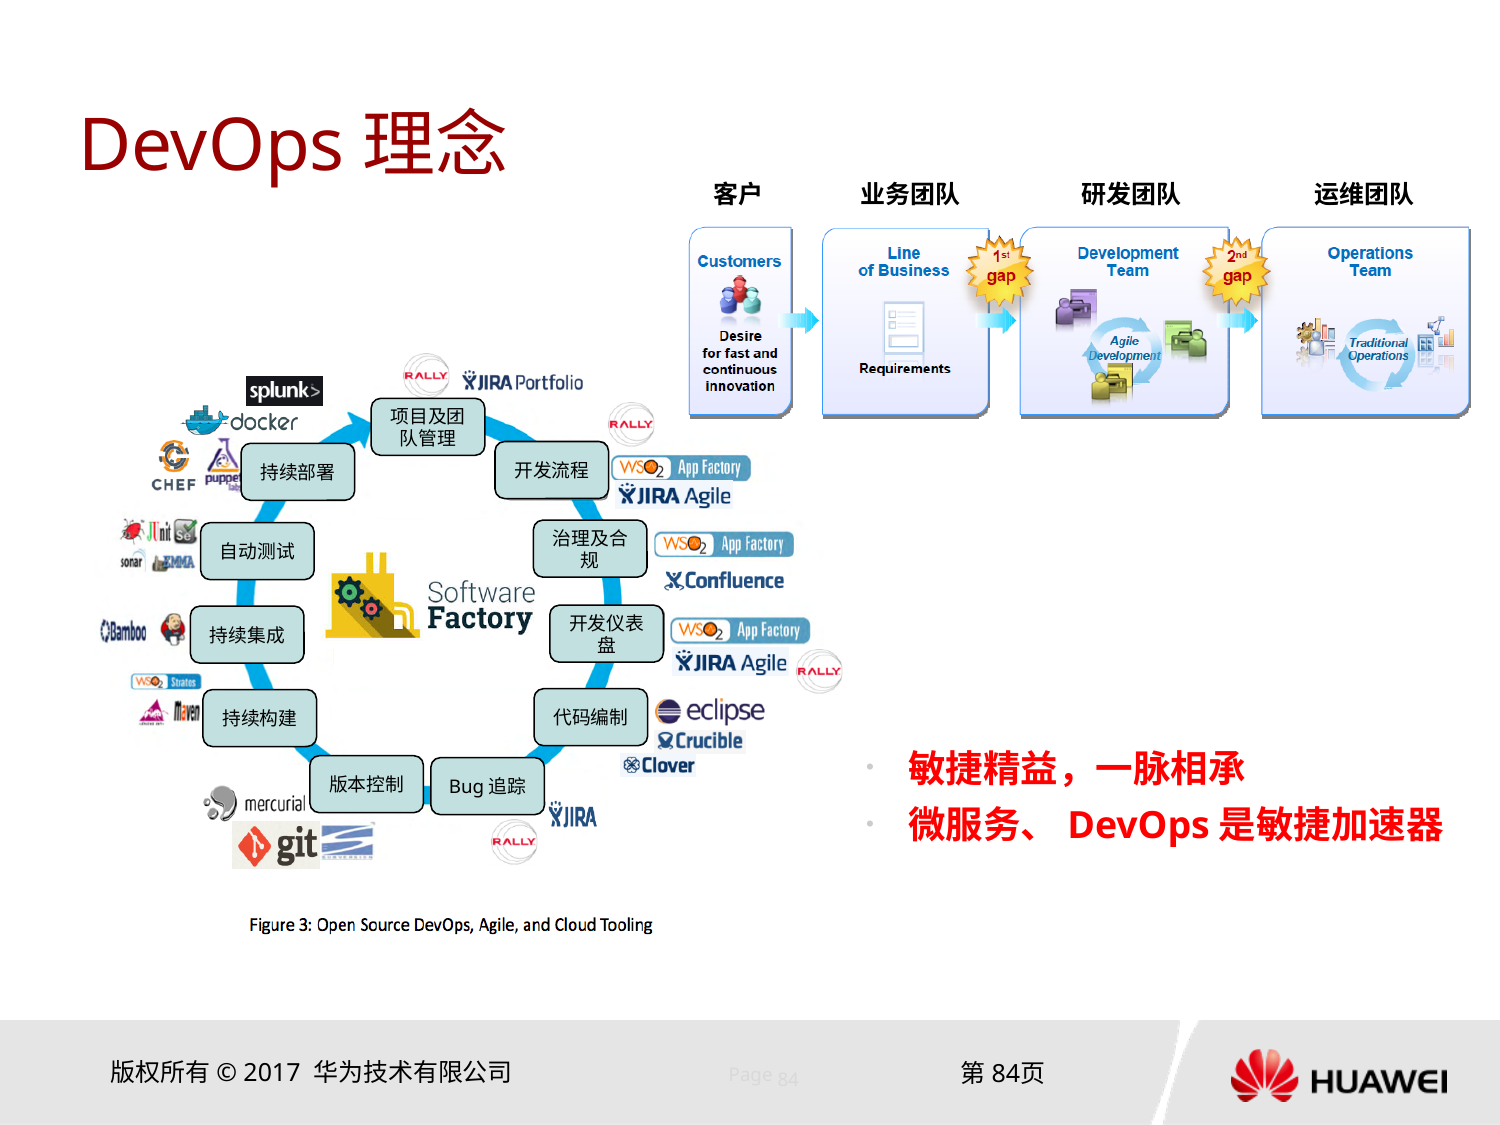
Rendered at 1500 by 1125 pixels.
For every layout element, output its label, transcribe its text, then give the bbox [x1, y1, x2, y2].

text_box 研发团队 [1048, 170, 1215, 216]
text_box 业务团队 [834, 170, 987, 216]
text_box 运维团队 [1284, 170, 1445, 216]
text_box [76, 349, 845, 953]
text_box DevOps理念 [64, 90, 1479, 191]
text_box 敏捷精益，一脉相承 微服务、DevOps是敏捷加速器 [856, 739, 1500, 830]
picture [0, 1020, 1500, 1125]
text_box 客户 [688, 170, 790, 216]
picture [680, 218, 1479, 425]
